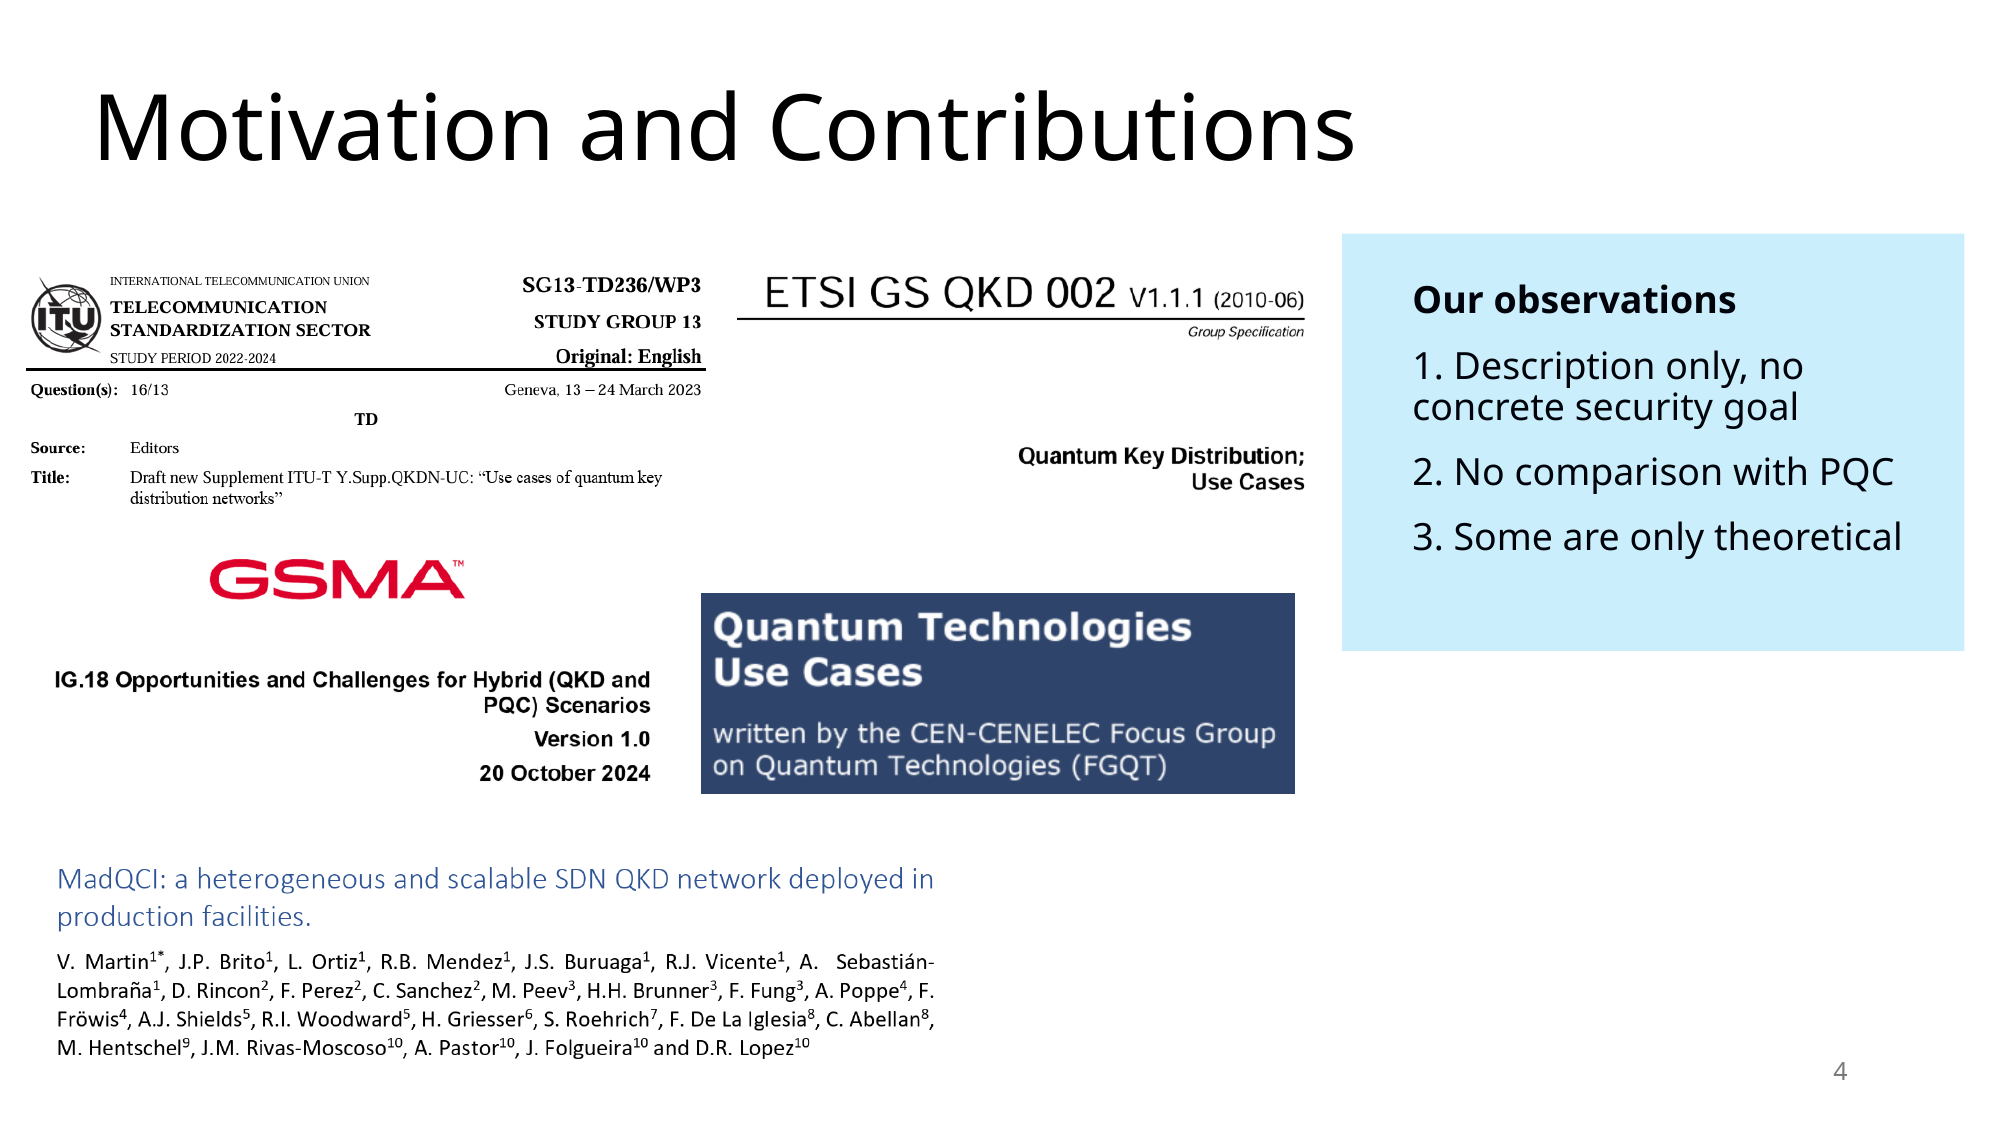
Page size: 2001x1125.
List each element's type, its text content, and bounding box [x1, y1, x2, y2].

picture [700, 593, 1295, 794]
slide_number 4 [1412, 1042, 1863, 1103]
picture [35, 836, 941, 1069]
picture [11, 246, 714, 509]
picture [35, 544, 659, 794]
title Motivation and Contributions [77, 59, 1803, 203]
picture [737, 238, 1319, 566]
text_box Our observations 1. Description only, no concrete security goal 2. No comparison with PQC 3. Some are only theoretical [1342, 233, 1965, 651]
